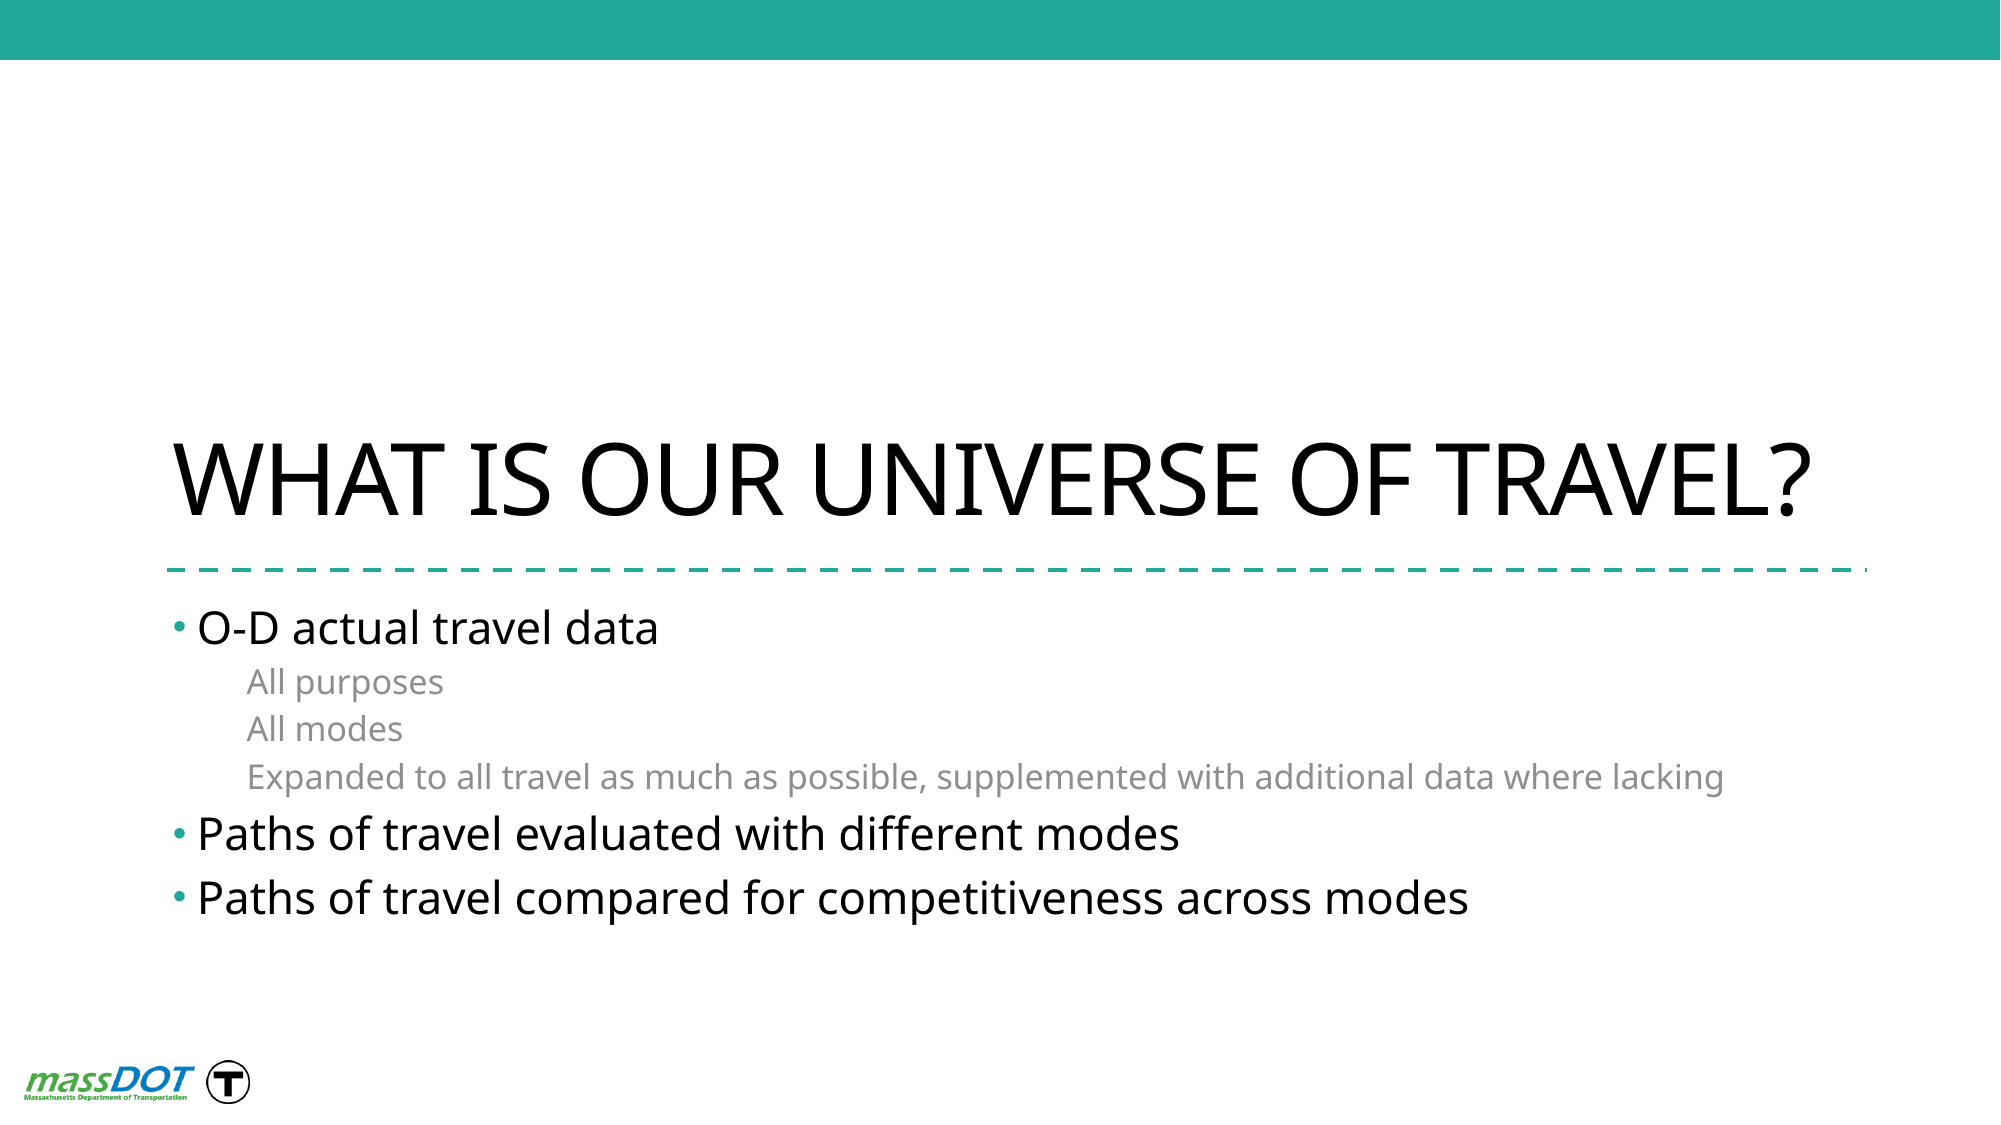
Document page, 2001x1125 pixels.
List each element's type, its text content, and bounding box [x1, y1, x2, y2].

list O-D actual travel data All purposes All modes Expanded to all travel as much as possible, supplemented with additional data where lacking Paths of travel evaluated with different modes Paths of travel compared for competitiveness across modes [157, 591, 1858, 938]
picture [206, 1060, 250, 1104]
title What is our universe of Travel? [157, 182, 1858, 544]
picture [24, 1066, 195, 1101]
